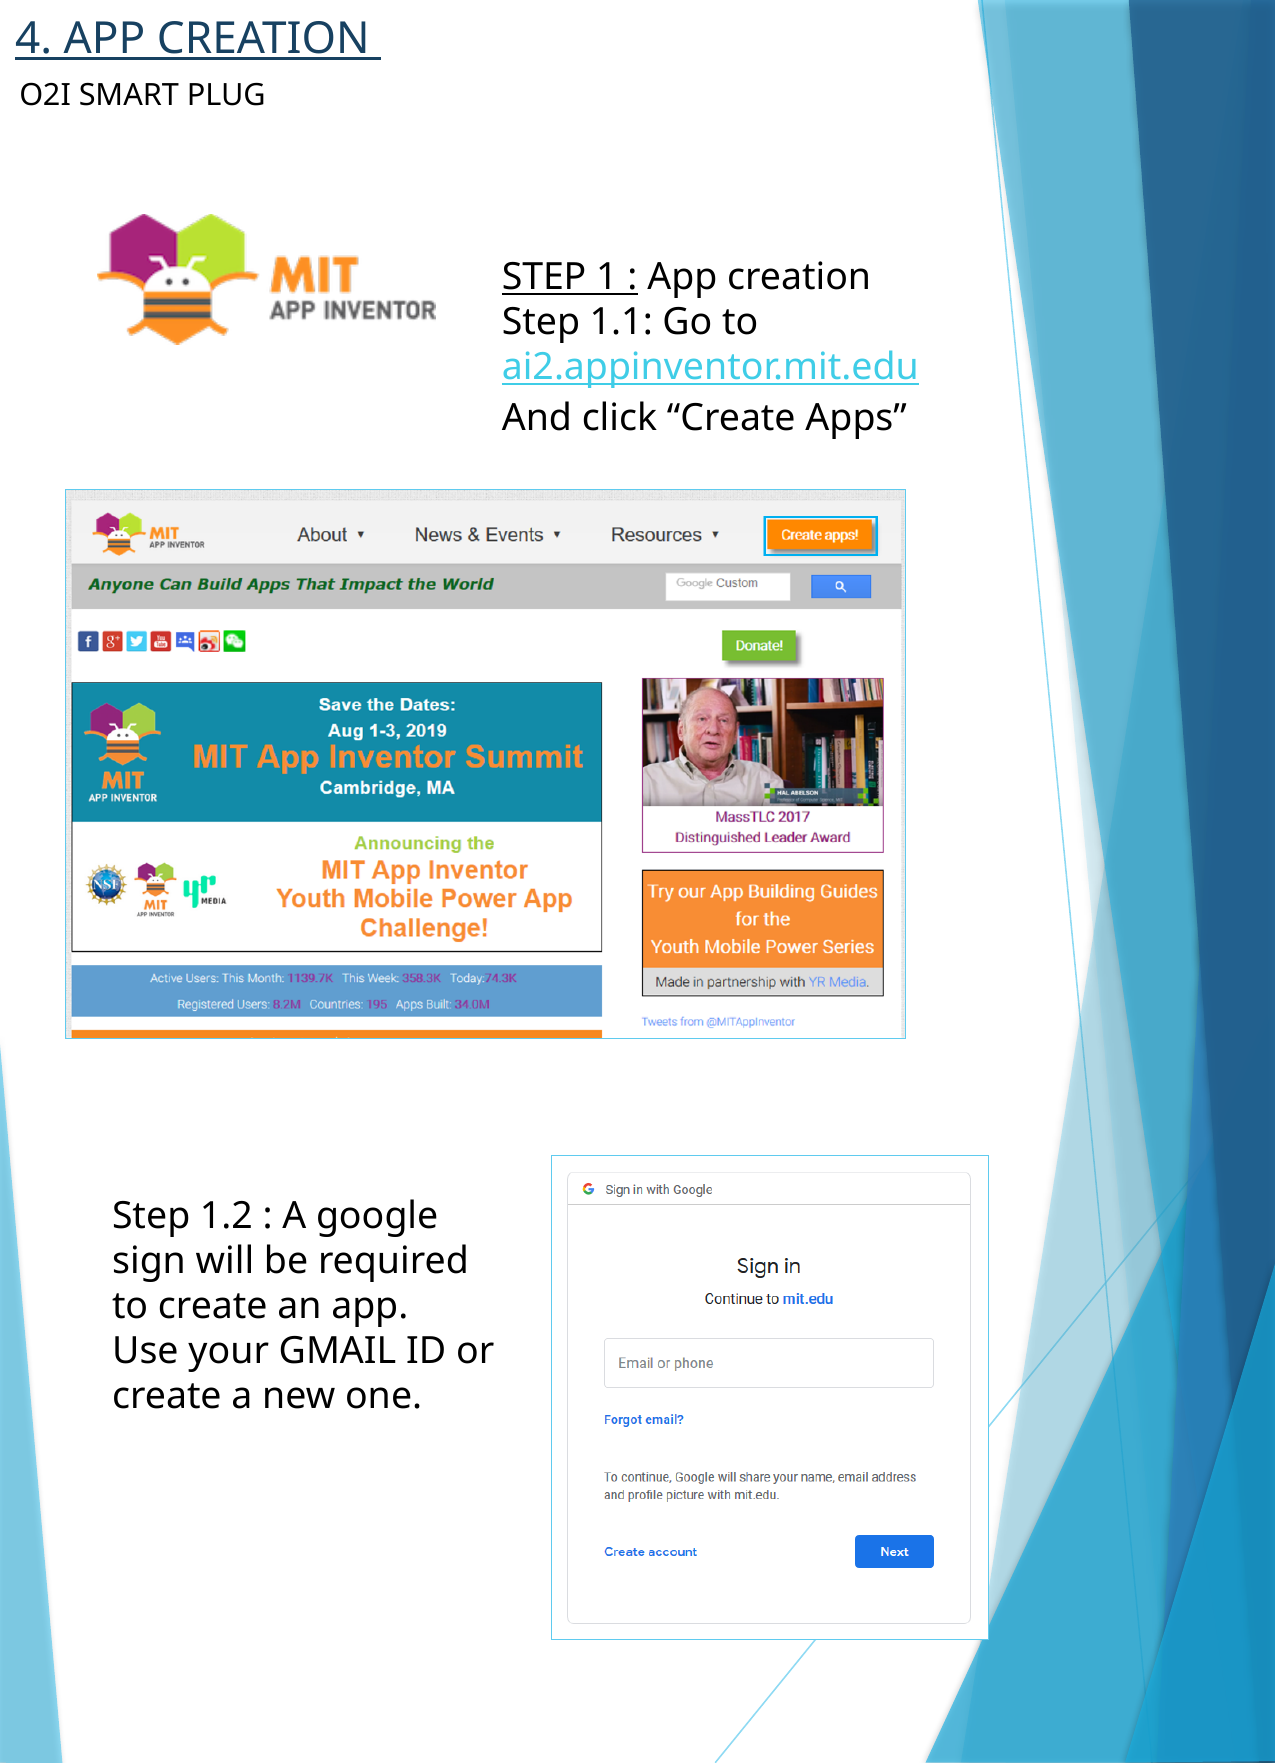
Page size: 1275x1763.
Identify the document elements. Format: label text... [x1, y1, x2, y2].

title 4. APP CREATION [0, 2, 971, 187]
text_box Step 1.2 : A google sign will be required to create an app. Use your GMAIL ID or create a new one. [97, 1183, 513, 1424]
picture [64, 488, 907, 1039]
text_box STEP 1 : App creation Step 1.1: Go to ai2.appinventor.mit.edu And click “Create Apps” [487, 244, 1053, 446]
picture [550, 1154, 989, 1641]
text_box O2I SMART PLUG [4, 67, 1044, 120]
picture [96, 214, 437, 345]
